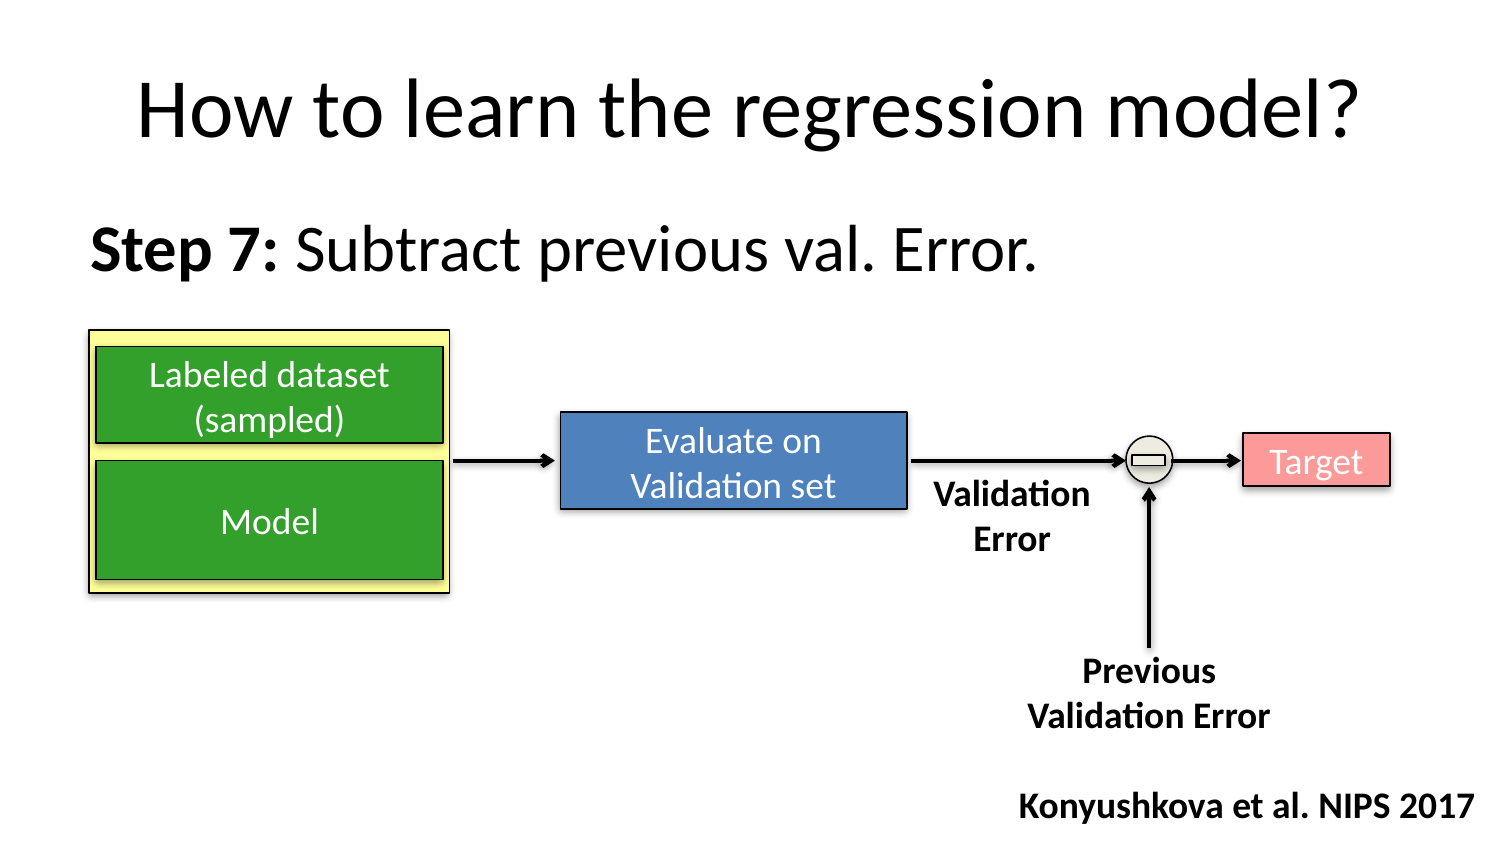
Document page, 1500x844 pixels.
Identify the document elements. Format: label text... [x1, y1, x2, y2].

text_box Konyushkova et al. NIPS 2017 [1004, 773, 1491, 834]
text_box Validation Error [918, 470, 1106, 567]
text_box [1128, 471, 1171, 484]
text_box Previous Validation Error [1012, 638, 1286, 744]
text_box [1131, 454, 1166, 466]
text_box Target [1242, 432, 1391, 487]
title How to learn the regression model? [75, 33, 1425, 175]
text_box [88, 329, 450, 594]
text_box Evaluate on Validation set [560, 411, 908, 510]
text_box [1125, 435, 1174, 460]
list Step 7: Subtract previous val. Error. [75, 196, 1425, 754]
